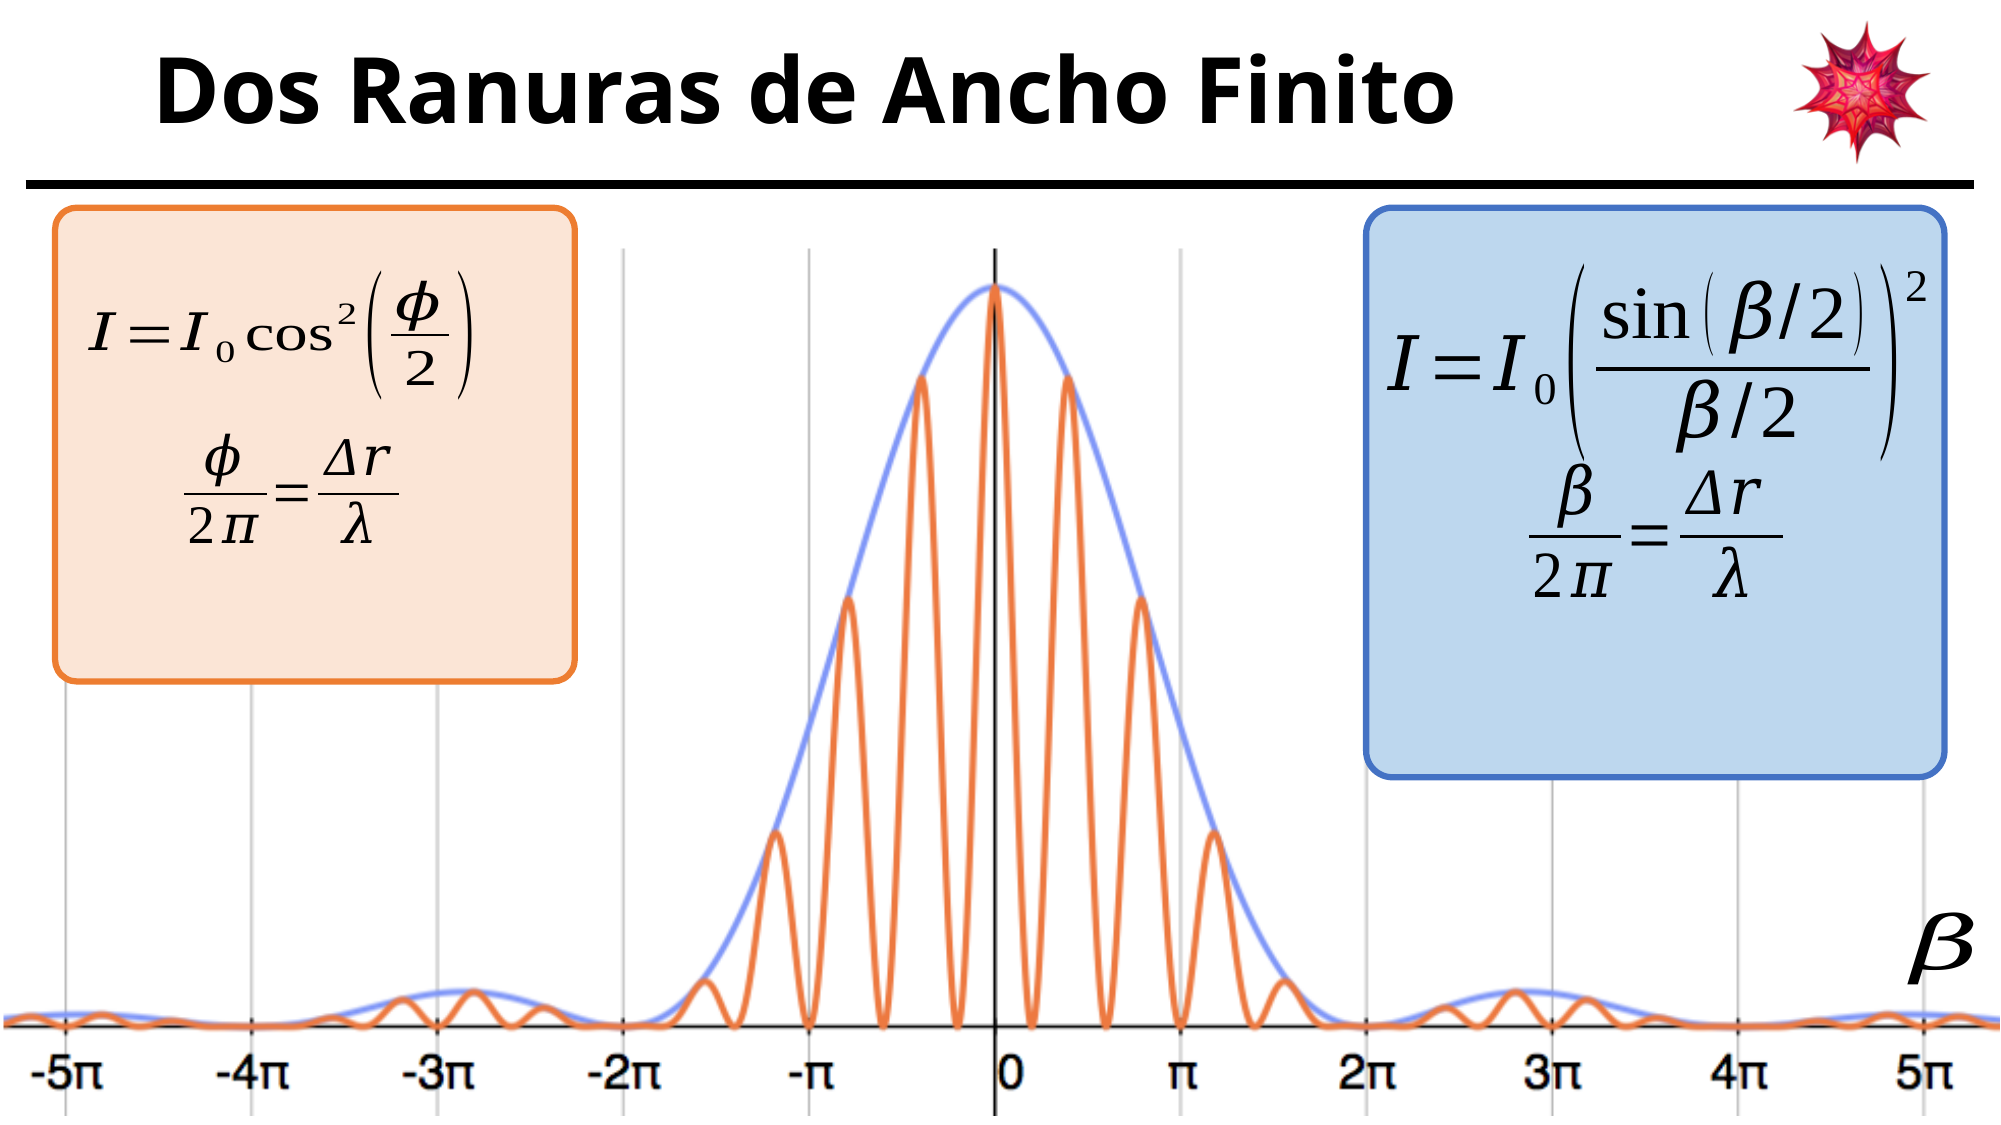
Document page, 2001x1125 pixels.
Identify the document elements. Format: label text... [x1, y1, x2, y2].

picture [0, 247, 2000, 1116]
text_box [55, 207, 575, 682]
picture [1745, 17, 1980, 170]
title Dos Ranuras de Ancho Finito [137, 26, 1745, 161]
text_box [1366, 207, 1945, 778]
